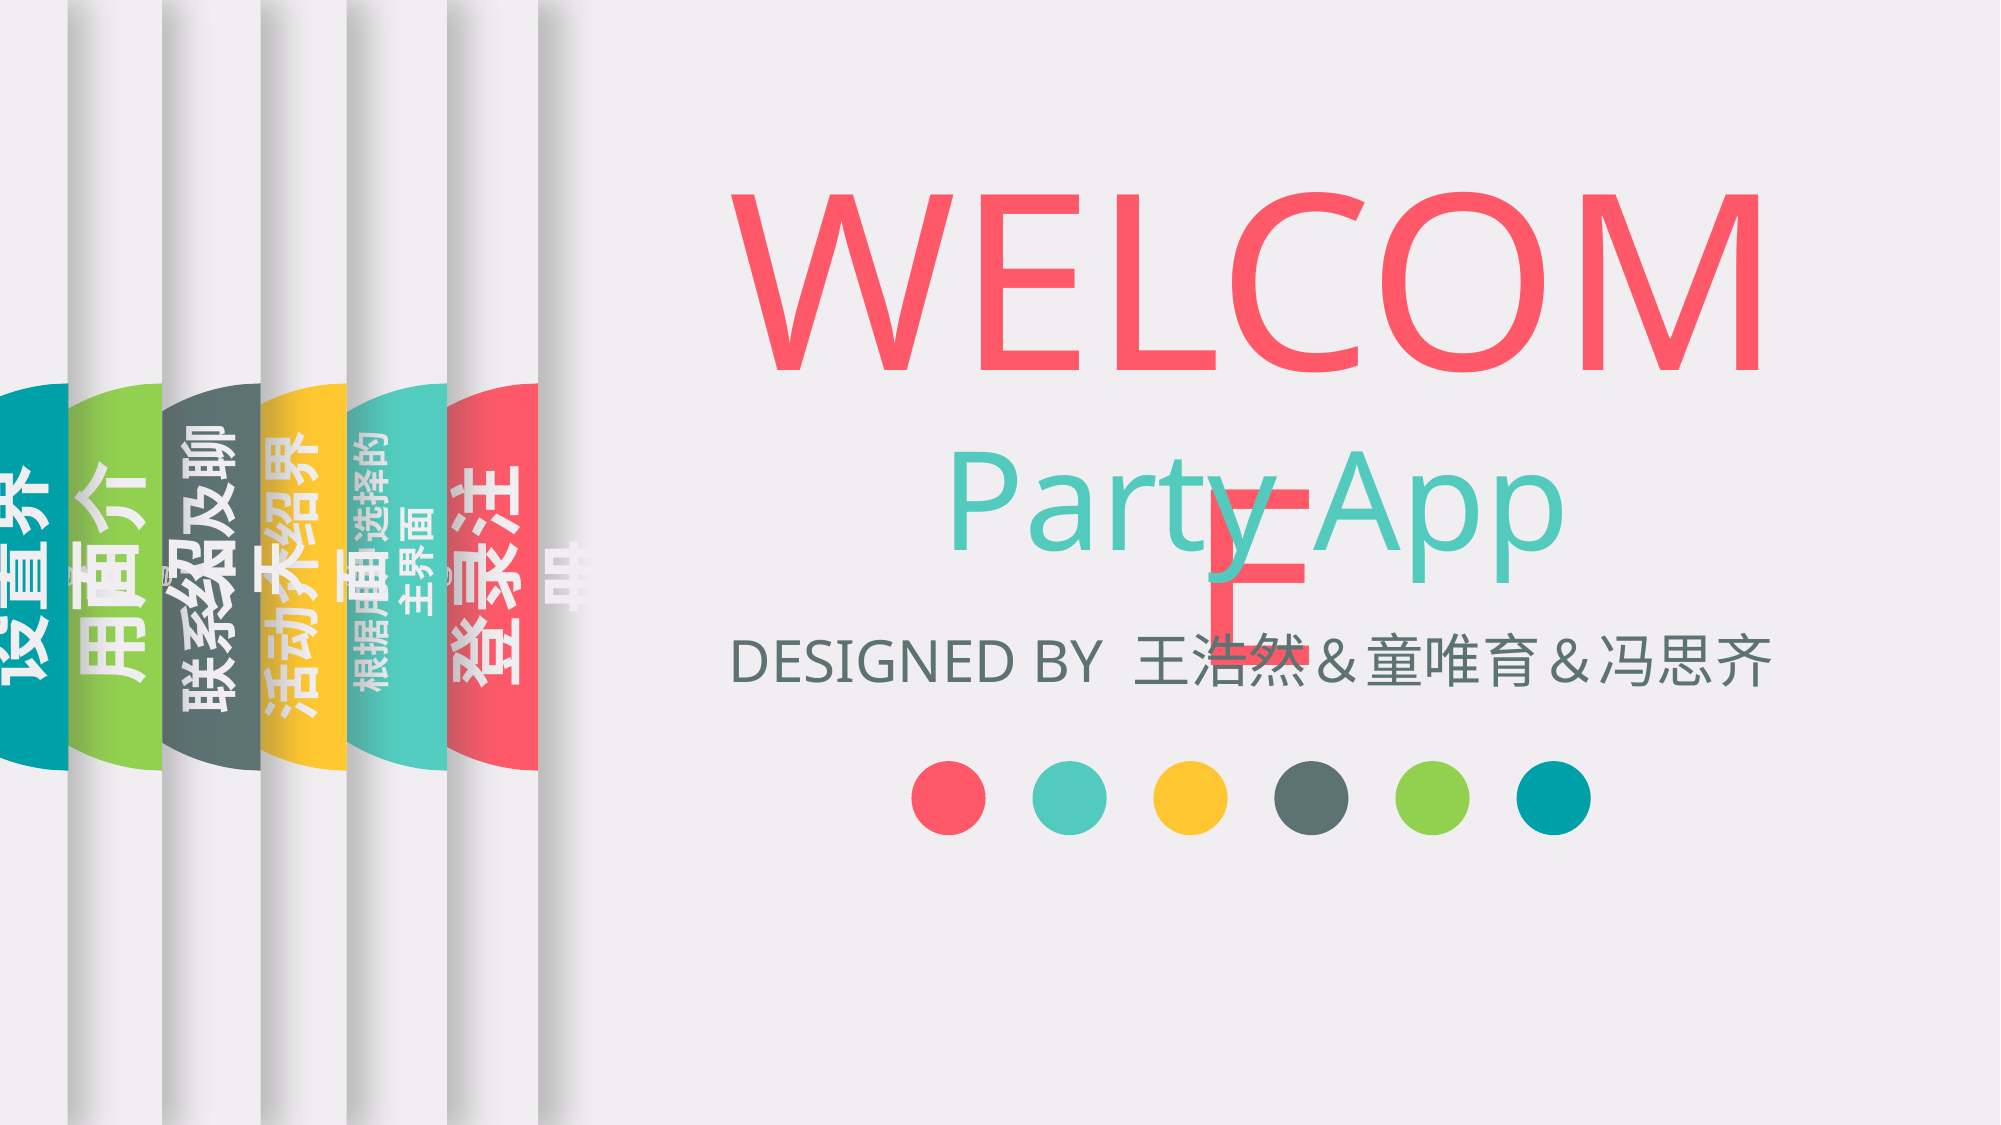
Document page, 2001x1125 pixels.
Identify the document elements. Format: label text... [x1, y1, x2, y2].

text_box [164, 0, 261, 1125]
text_box Party App [629, 405, 1883, 586]
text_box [261, 0, 347, 1125]
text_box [0, 0, 69, 1125]
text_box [69, 0, 164, 1125]
text_box WELCOME [658, 117, 1853, 405]
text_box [347, 0, 448, 1125]
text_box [448, 0, 539, 1125]
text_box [911, 761, 1591, 836]
text_box WELCOME [658, 586, 1853, 723]
text_box DESIGNED BY 王浩然＆童唯育＆冯思齐 [654, 616, 1849, 702]
